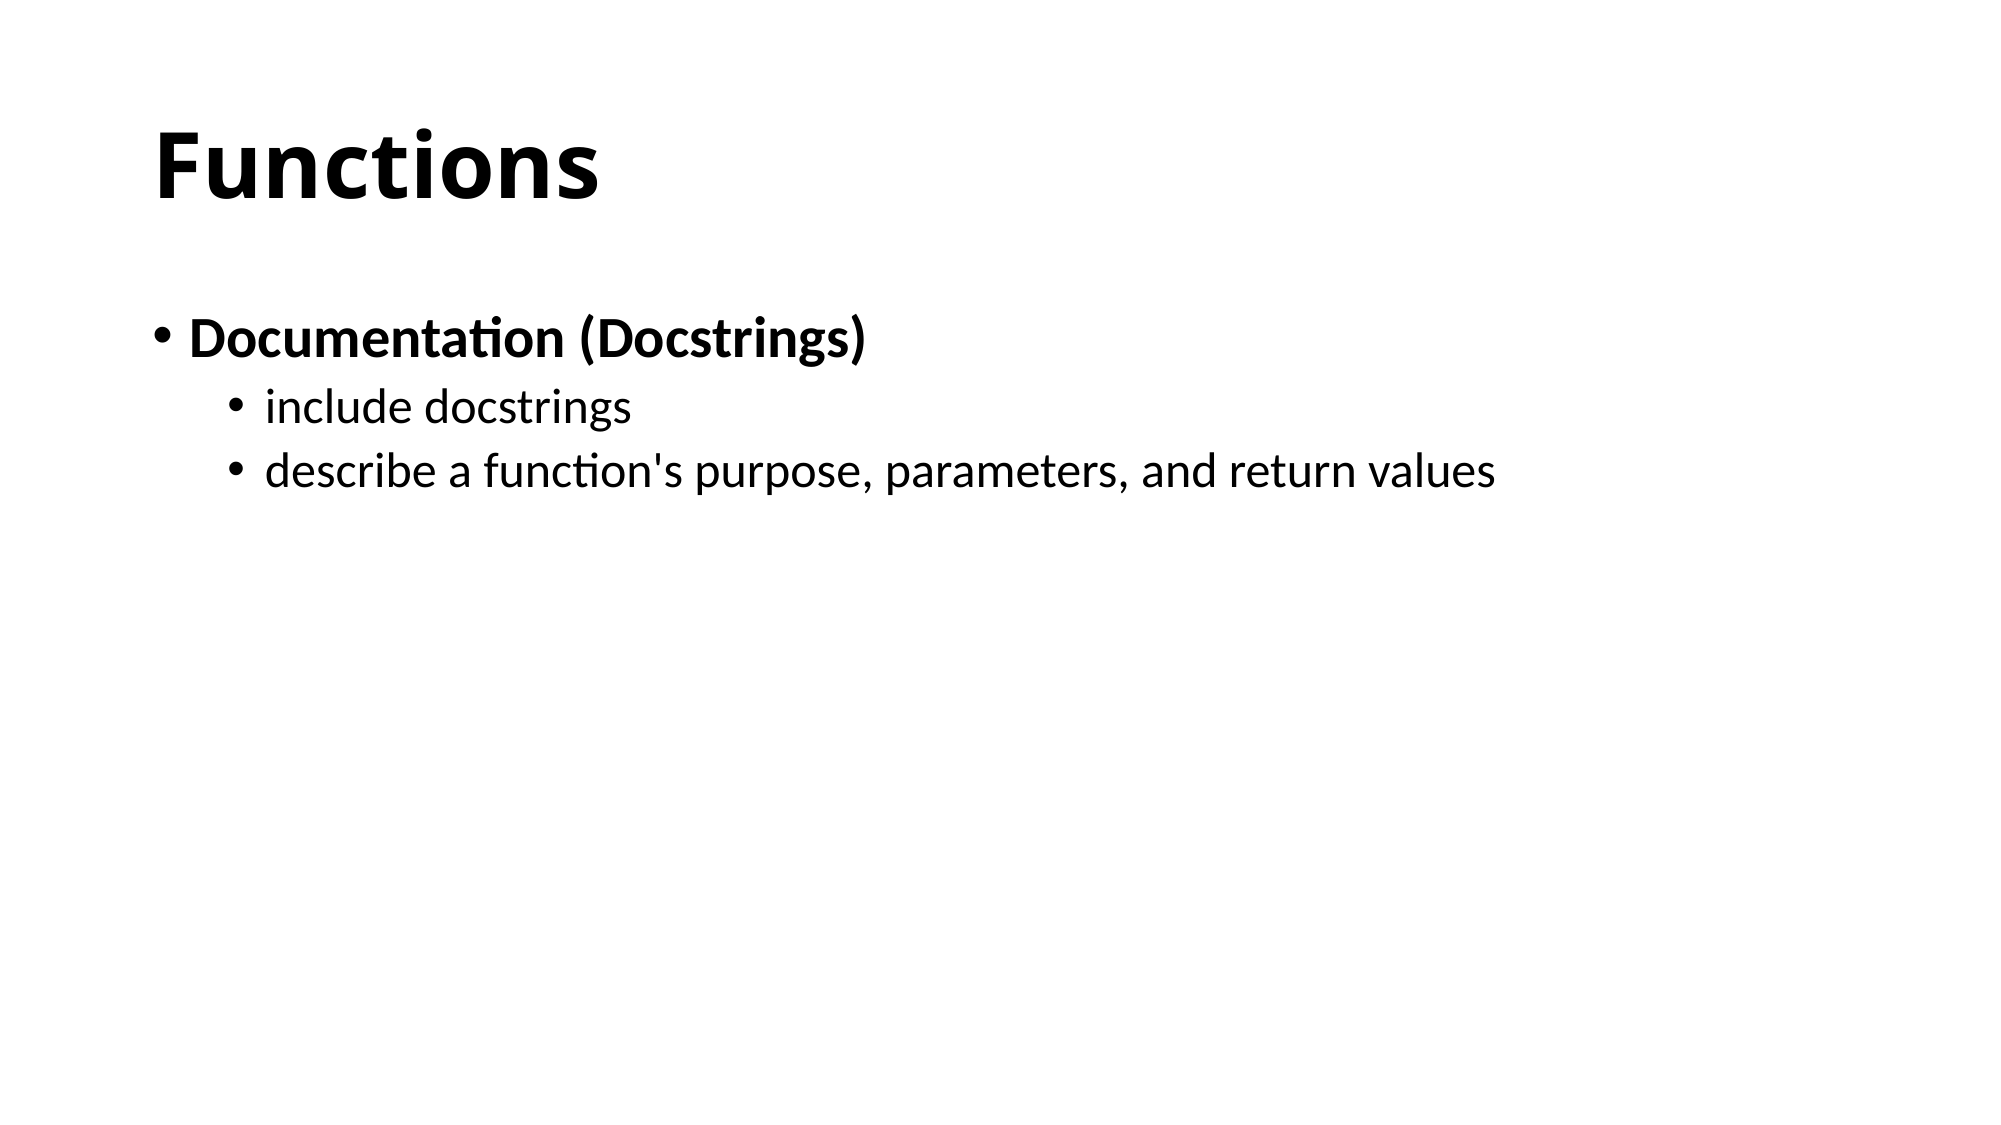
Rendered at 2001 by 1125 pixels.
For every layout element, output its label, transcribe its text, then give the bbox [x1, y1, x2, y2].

text_box Documentation (Docstrings) include docstrings describe a function's purpose, parameters, and return values [137, 299, 1921, 1014]
title Functions [137, 59, 1863, 278]
